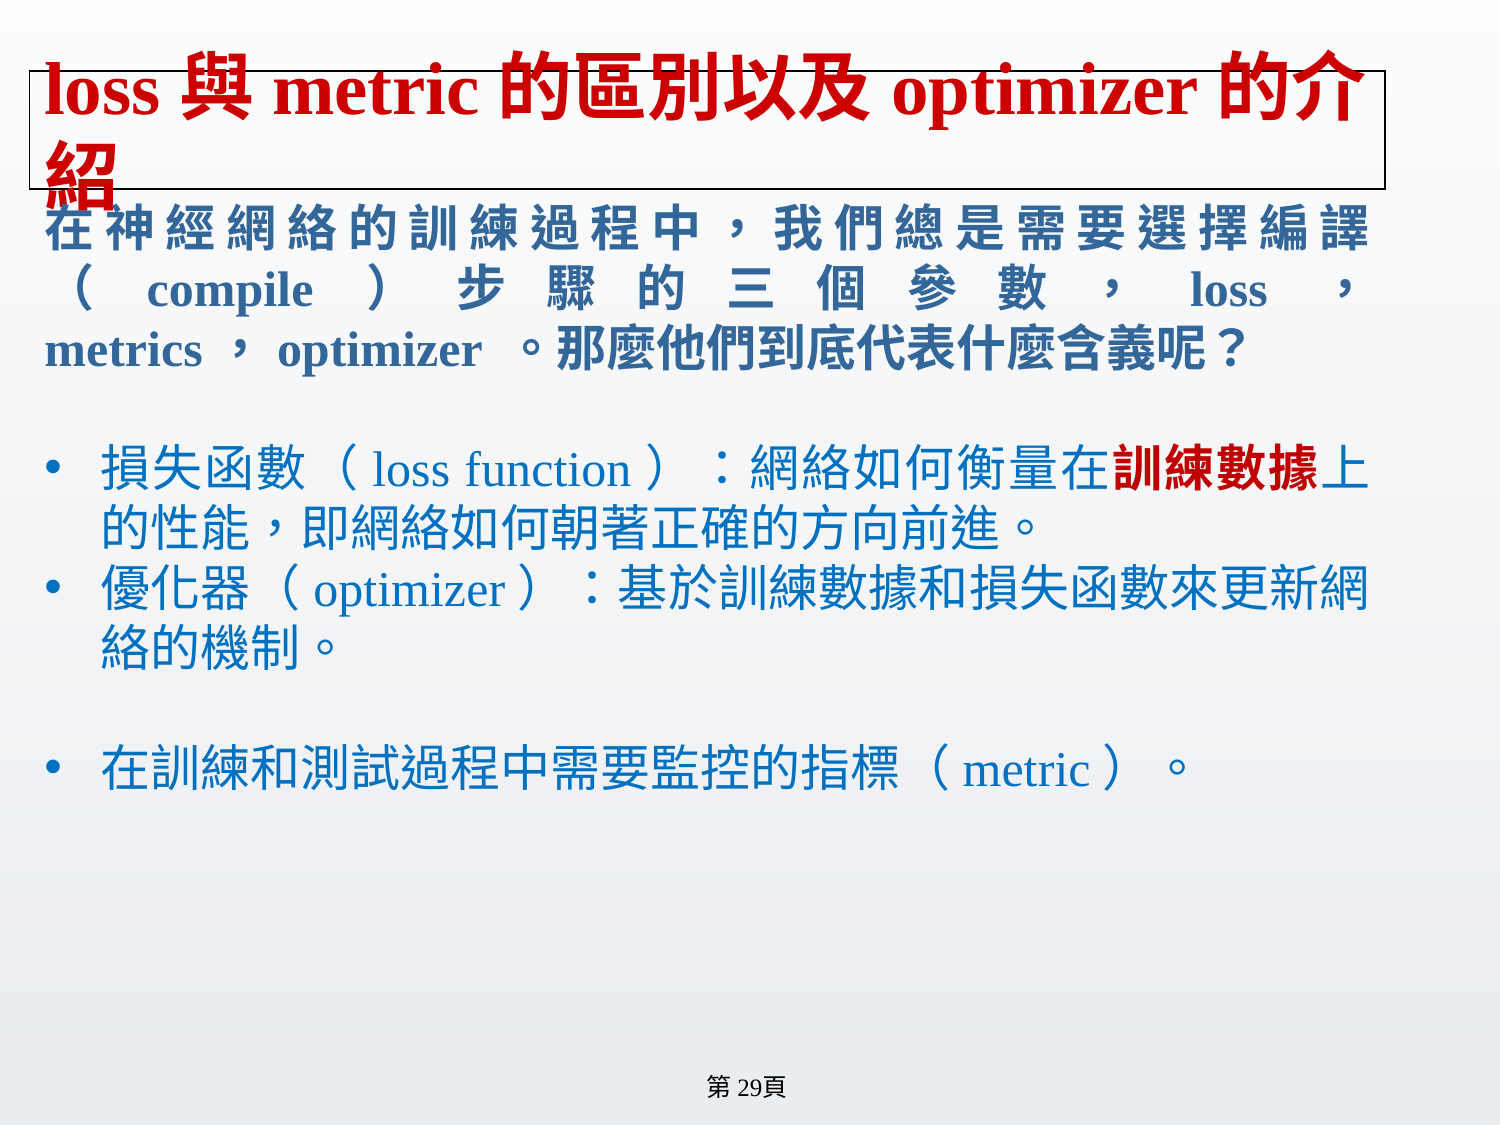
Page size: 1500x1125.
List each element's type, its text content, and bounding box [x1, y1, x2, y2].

title loss與metric的區別以及optimizer的介紹 [29, 70, 1386, 189]
list 在神經網絡的訓練過程中，我們總是需要選擇編譯（compile）步驟的三個參數，loss， metrics，optimizer 。那麼他們到底代表什麼含義呢？ 損失函數（loss function）：網絡如何衡量在訓練數據上的性能，即網絡如何朝著正確的方向前進。 優化器（optimizer）：基於訓練數據和損失函數來更新網絡的機制。 在訓練和測試過程中需要監控的指標（metric）。 [29, 189, 1386, 1017]
